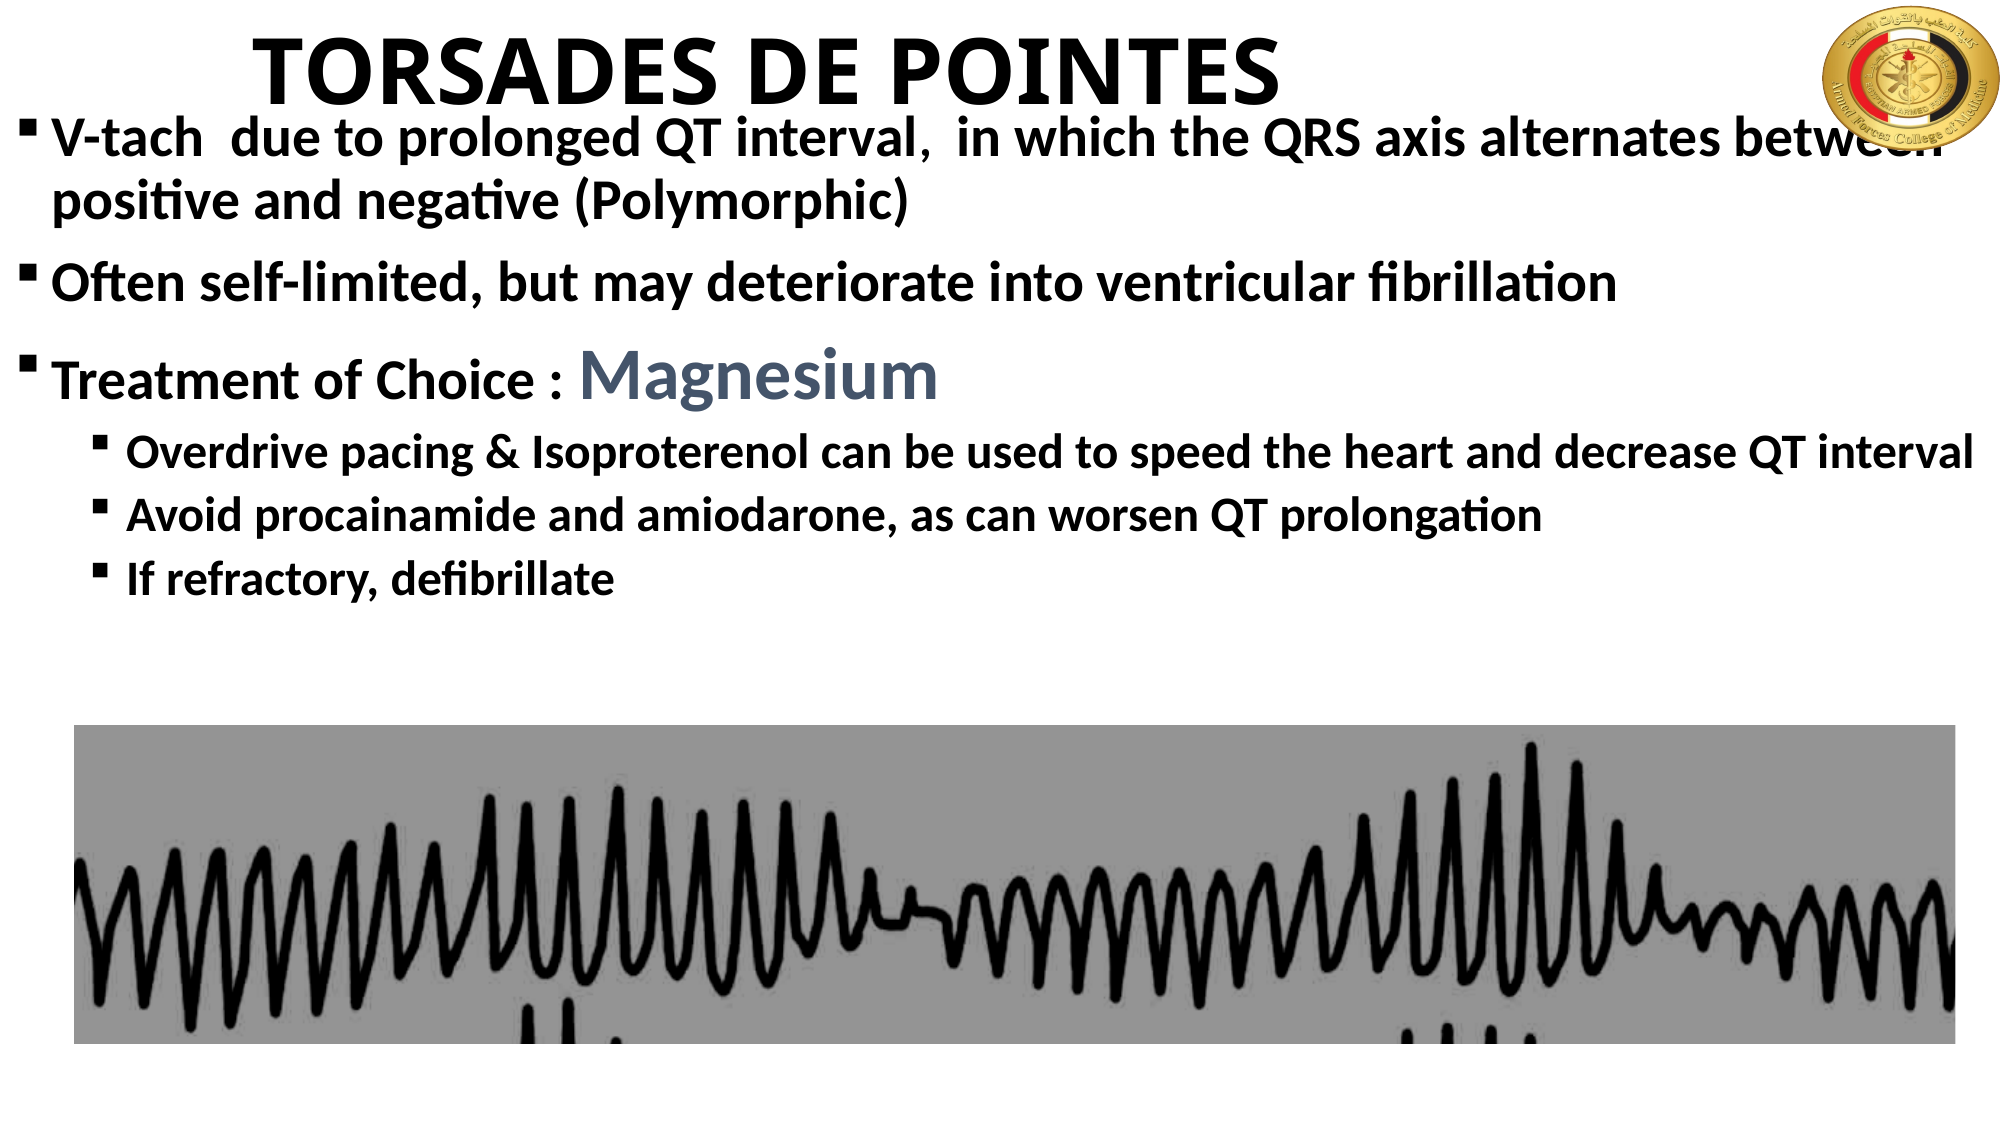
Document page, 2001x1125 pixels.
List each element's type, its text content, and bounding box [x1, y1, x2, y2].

list V-tach due to prolonged QT interval, in which the QRS axis alternates between positive and negative (Polymorphic) Often self-limited, but may deteriorate into ventricular fibrillation Treatment of Choice : Magnesium Overdrive pacing & Isoproterenol can be used to speed the heart and decrease QT interval Avoid procainamide and amiodarone, as can worsen QT prolongation If refractory, defibrillate [0, 99, 2000, 663]
title TORSADES DE POINTES [237, 0, 1749, 99]
picture [73, 724, 1956, 1044]
picture [1822, 5, 2000, 151]
